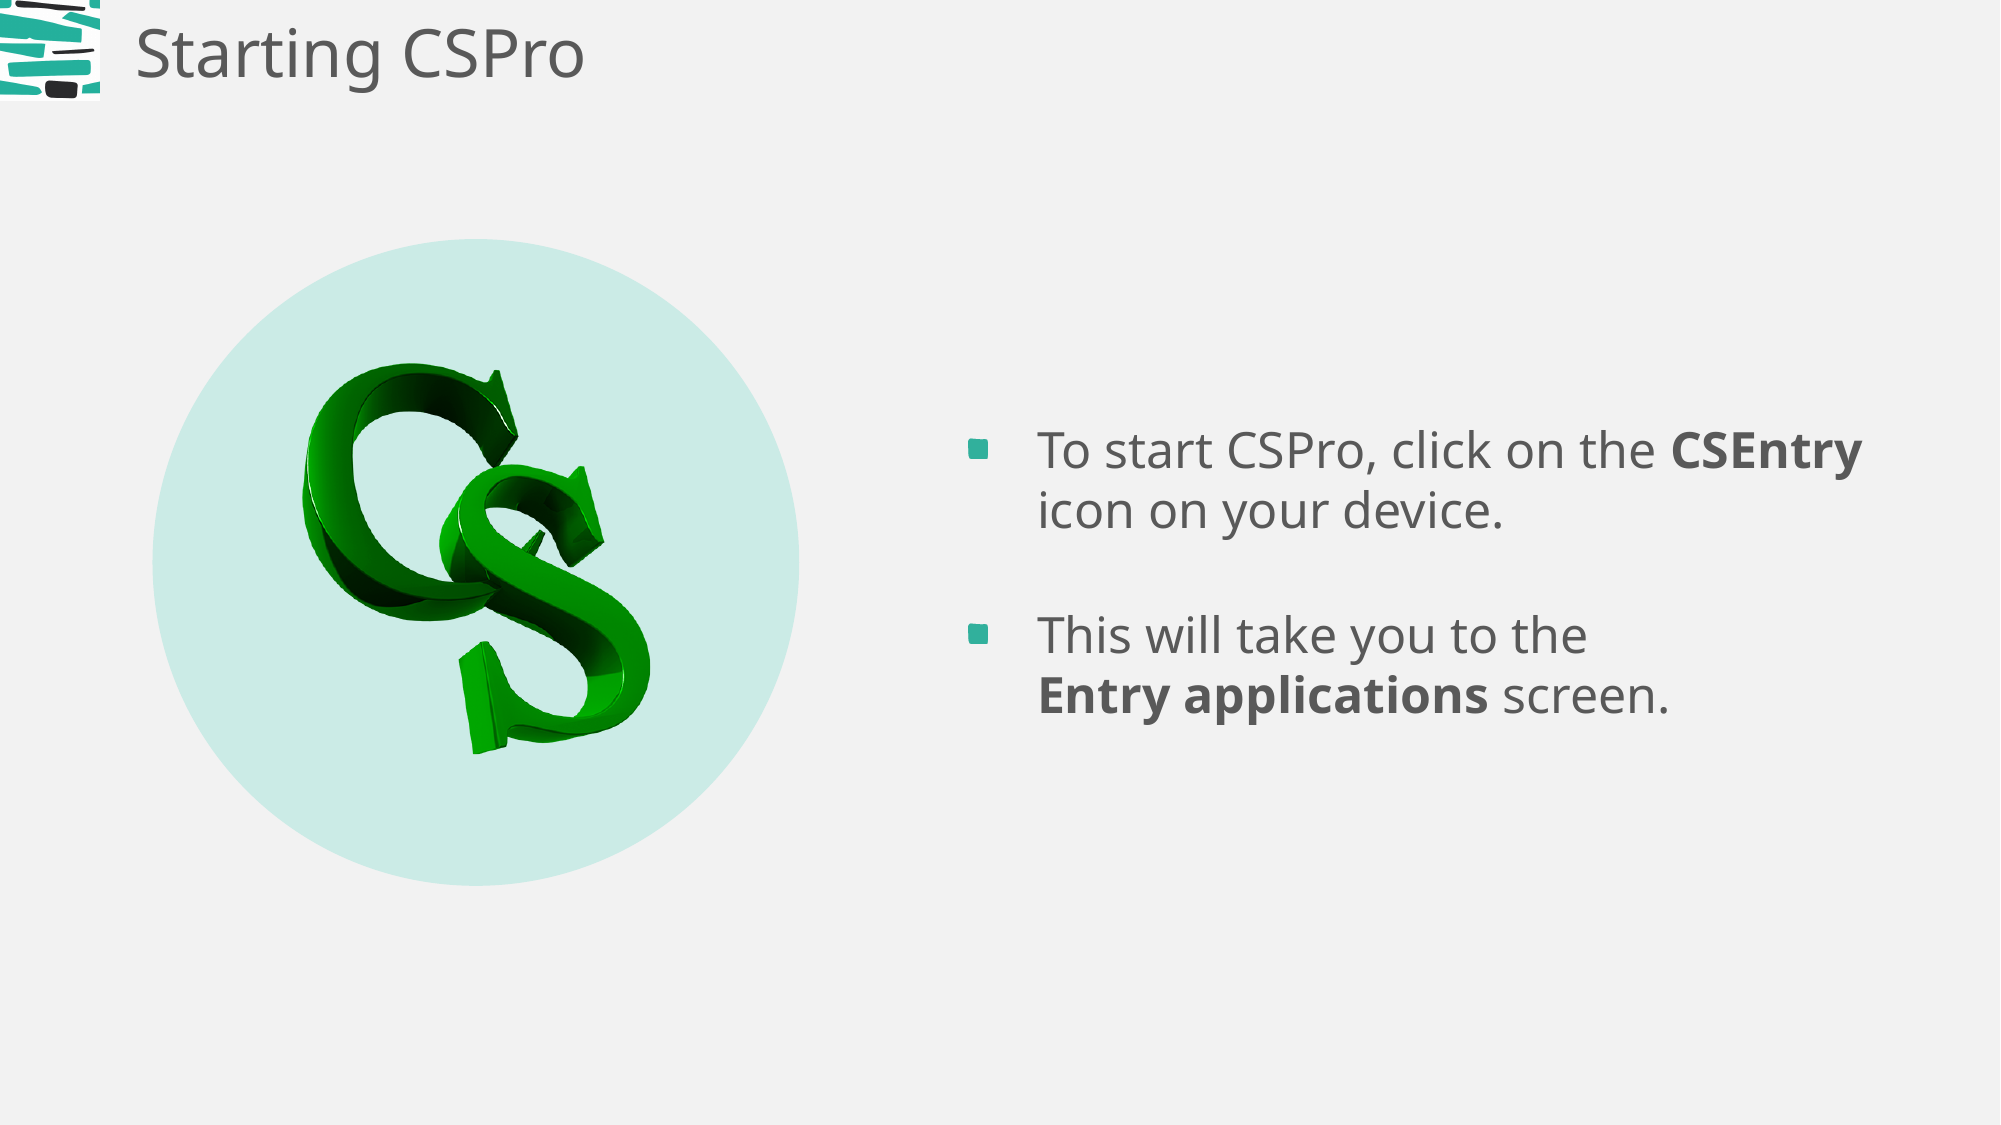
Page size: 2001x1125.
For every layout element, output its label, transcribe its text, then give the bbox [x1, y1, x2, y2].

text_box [152, 239, 800, 886]
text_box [0, 0, 1121, 101]
text_box This will take you to the Entry applications screen. [1022, 595, 1848, 731]
picture [968, 623, 988, 644]
text_box To start CSPro, click on the CSEntry icon on your device. [1022, 410, 1882, 546]
picture [968, 438, 988, 459]
